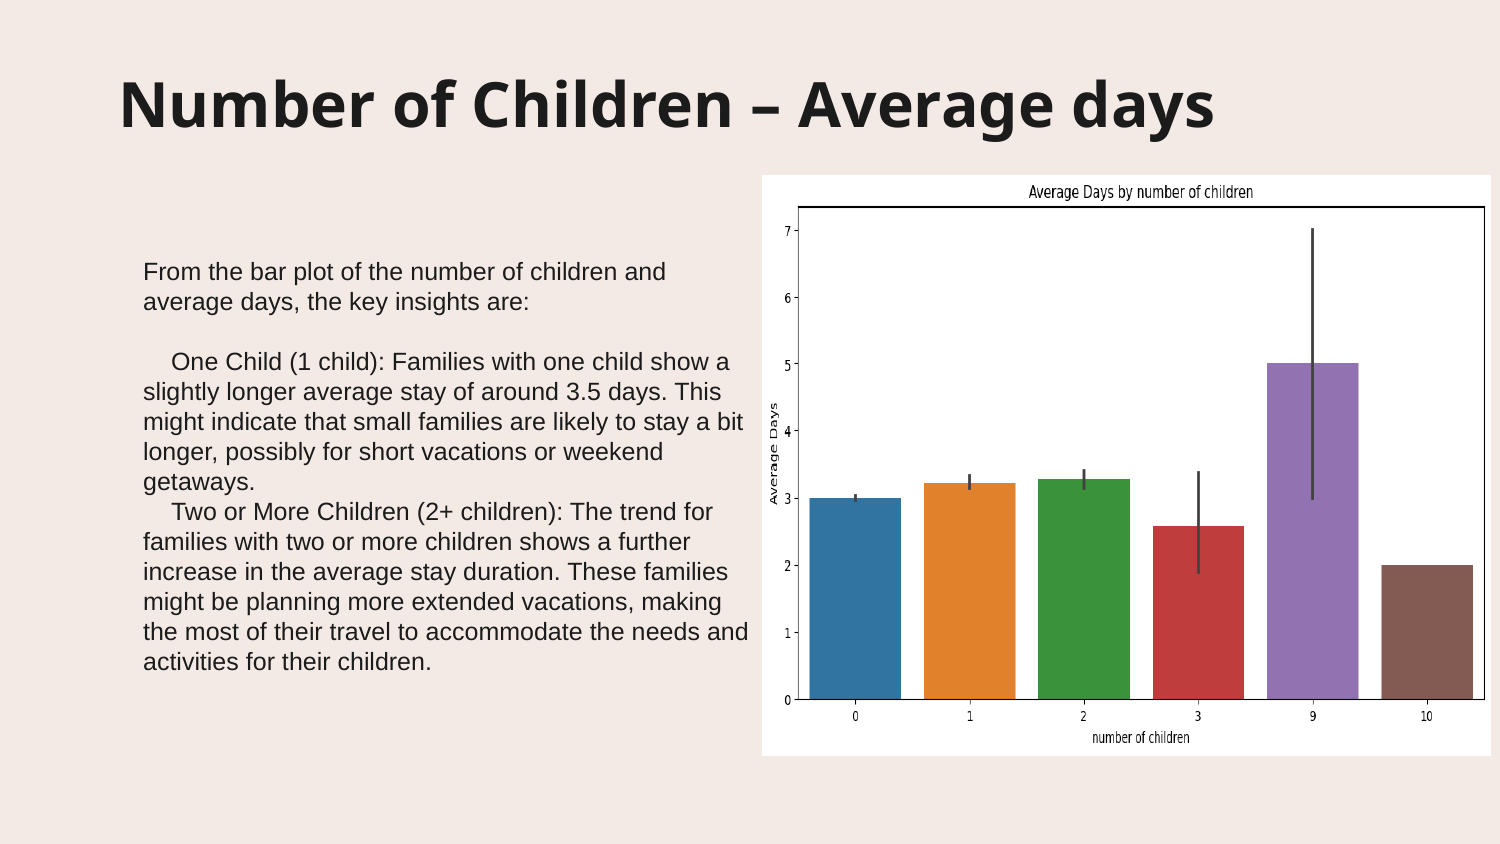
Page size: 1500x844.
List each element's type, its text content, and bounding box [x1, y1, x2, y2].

title Number of Children – Average days [118, 64, 1382, 140]
picture [762, 175, 1492, 756]
list From the bar plot of the number of children and average days, the key insights are: One Child (1 child): Families with one child show a slightly longer average stay of around 3.5 days. This might indicate that small families are likely to stay a bit longer, possibly for short vacations or weekend getaways. Two or More Children (2+ children): The trend for families with two or more children shows a further increase in the average stay duration. These families might be planning more extended vacations, making the most of their travel to accommodate the needs and activities for their children. [118, 175, 761, 756]
